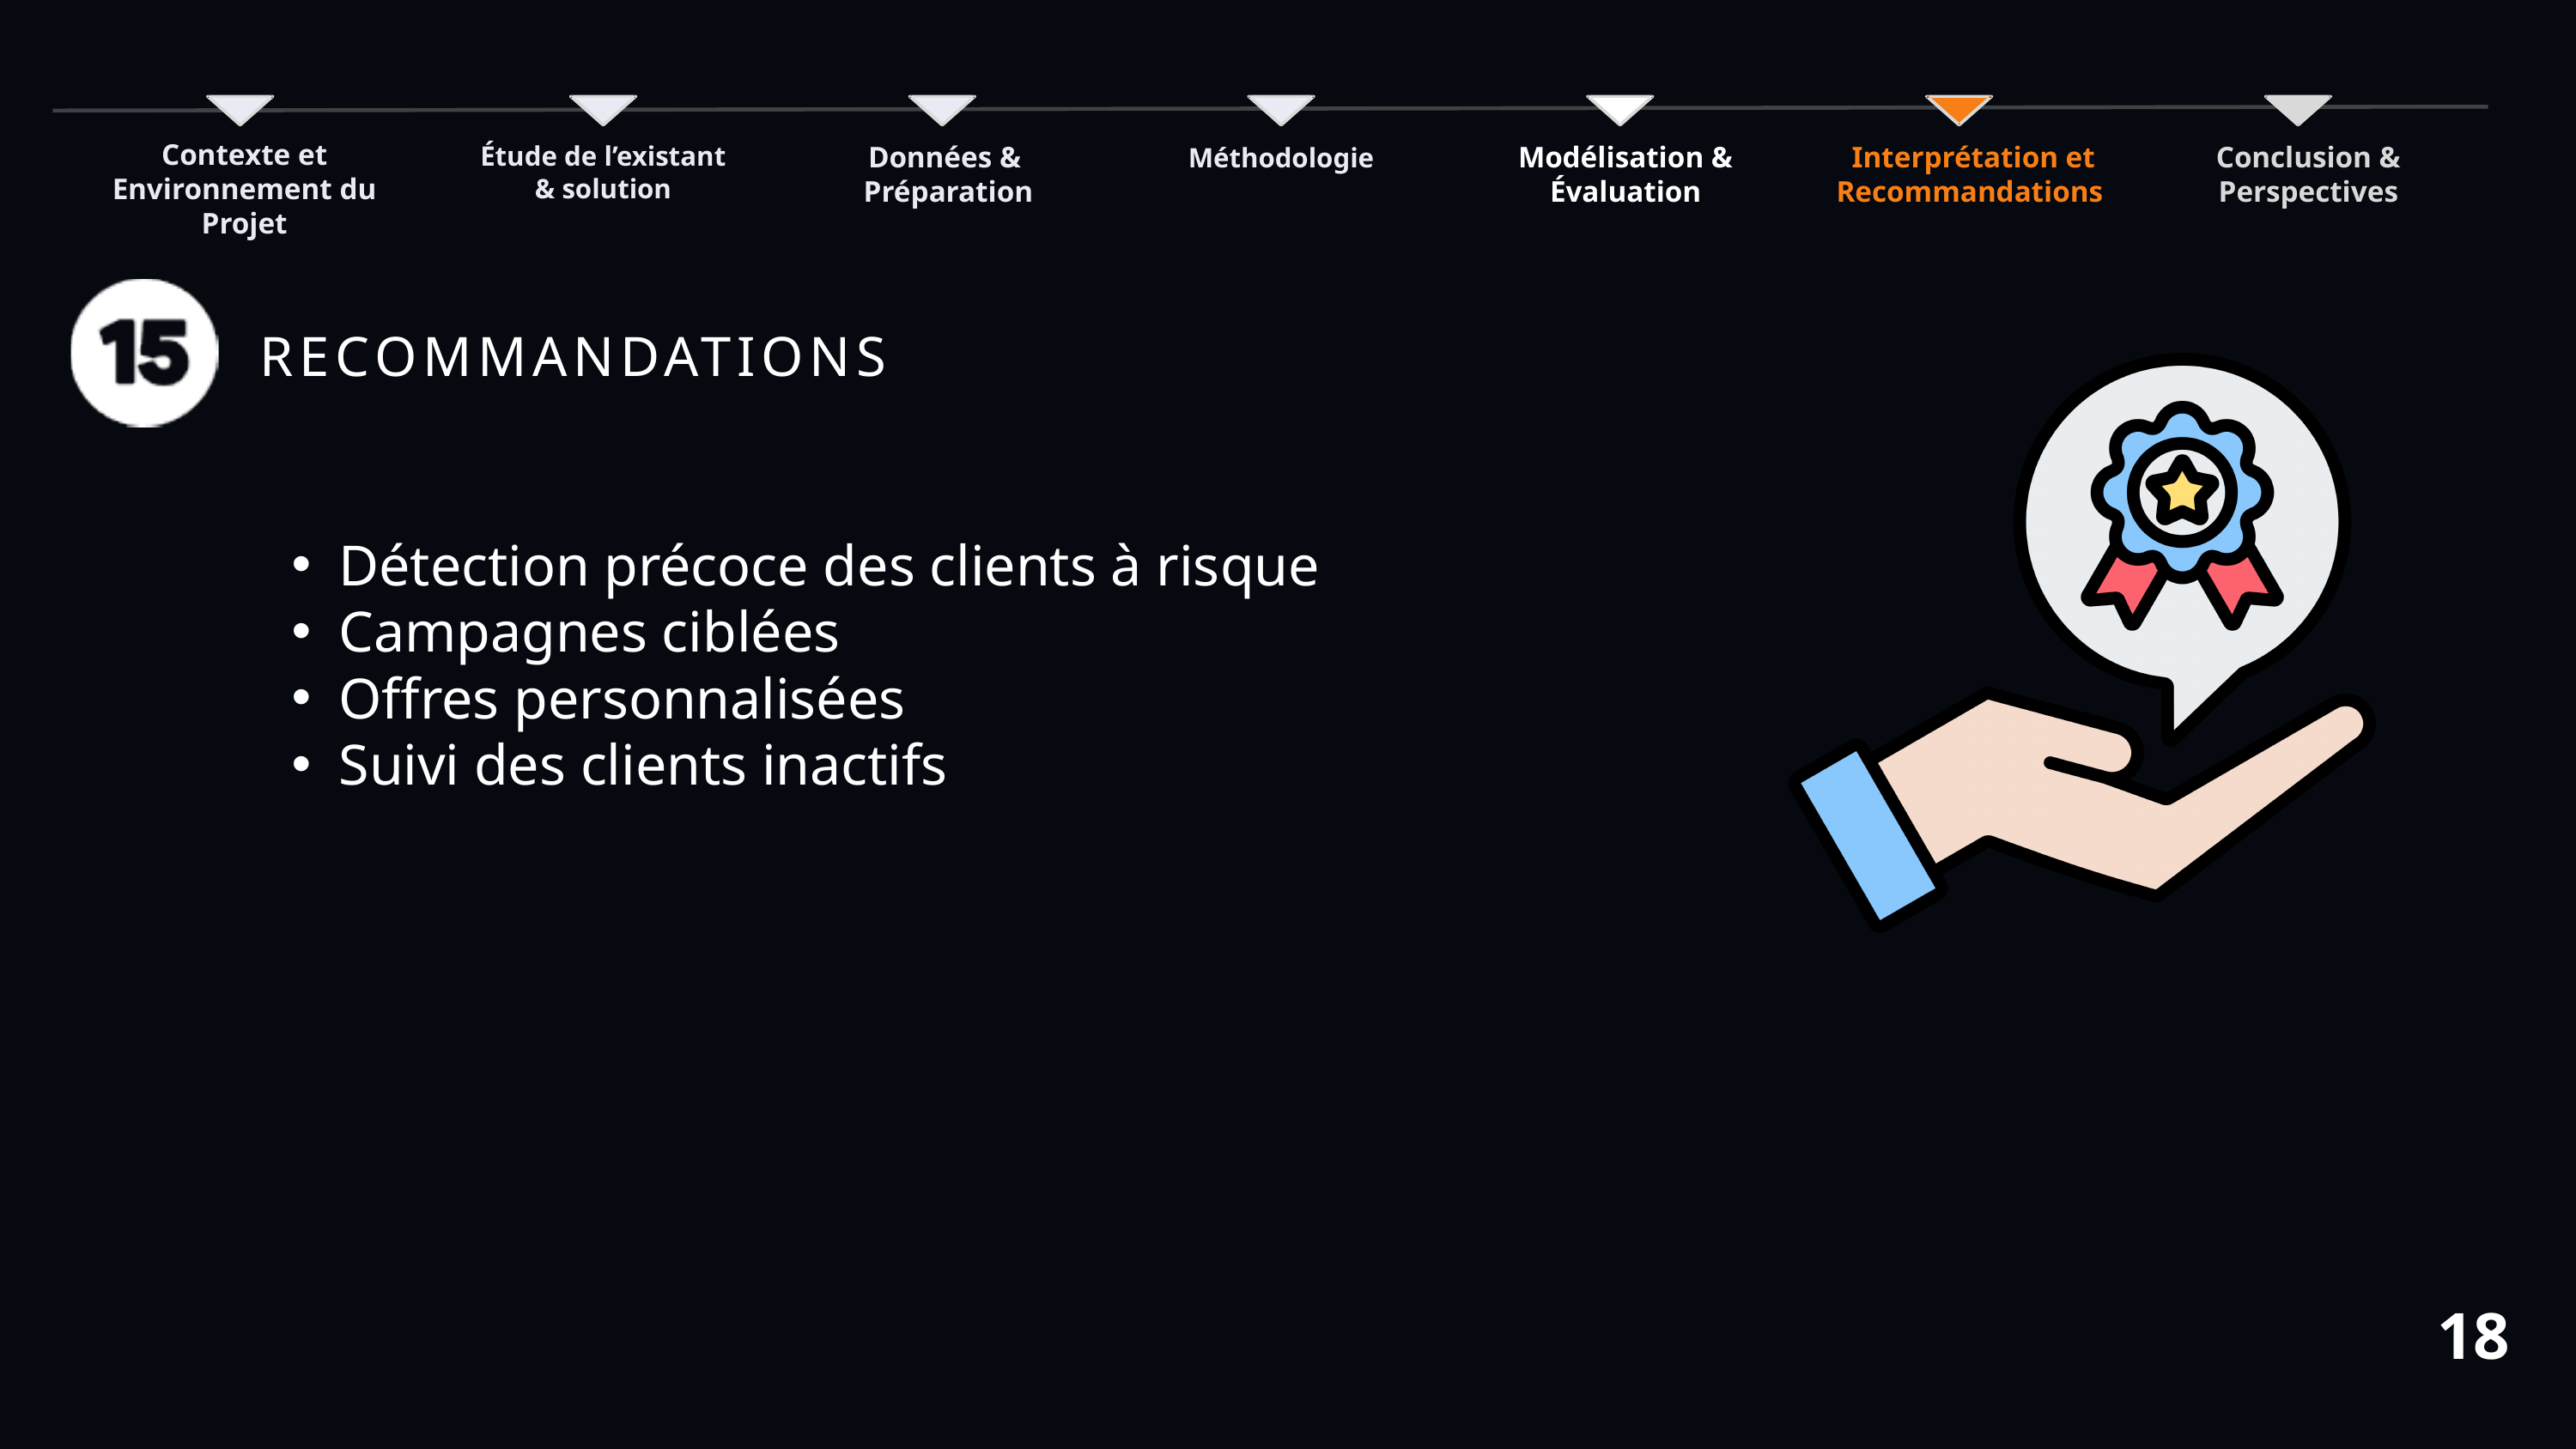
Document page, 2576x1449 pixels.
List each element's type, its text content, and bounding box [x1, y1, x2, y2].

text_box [1924, 94, 1994, 127]
text_box Modélisation & Évaluation [1462, 139, 1789, 209]
text_box [70, 279, 219, 427]
text_box 18 [2431, 1282, 2517, 1372]
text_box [1246, 94, 1316, 127]
text_box Méthodologie [1129, 141, 1433, 173]
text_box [2263, 94, 2333, 127]
text_box Interprétation et Recommandations [1807, 139, 2133, 209]
text_box Détection précoce des clients à risque Campagnes ciblées Offres personnalisées Suivi des clients inactifs [244, 530, 1359, 797]
text_box Étude de l’existant & solution [422, 139, 797, 237]
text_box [205, 94, 275, 127]
text_box RECOMMANDATIONS [240, 317, 1789, 387]
text_box [1788, 353, 2377, 933]
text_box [908, 94, 977, 127]
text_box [568, 94, 638, 127]
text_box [1585, 94, 1655, 127]
text_box Conclusion & Perspectives [2145, 139, 2472, 209]
text_box Données & Préparation [781, 139, 1108, 209]
text_box Contexte et Environnement du Projet [68, 136, 422, 240]
